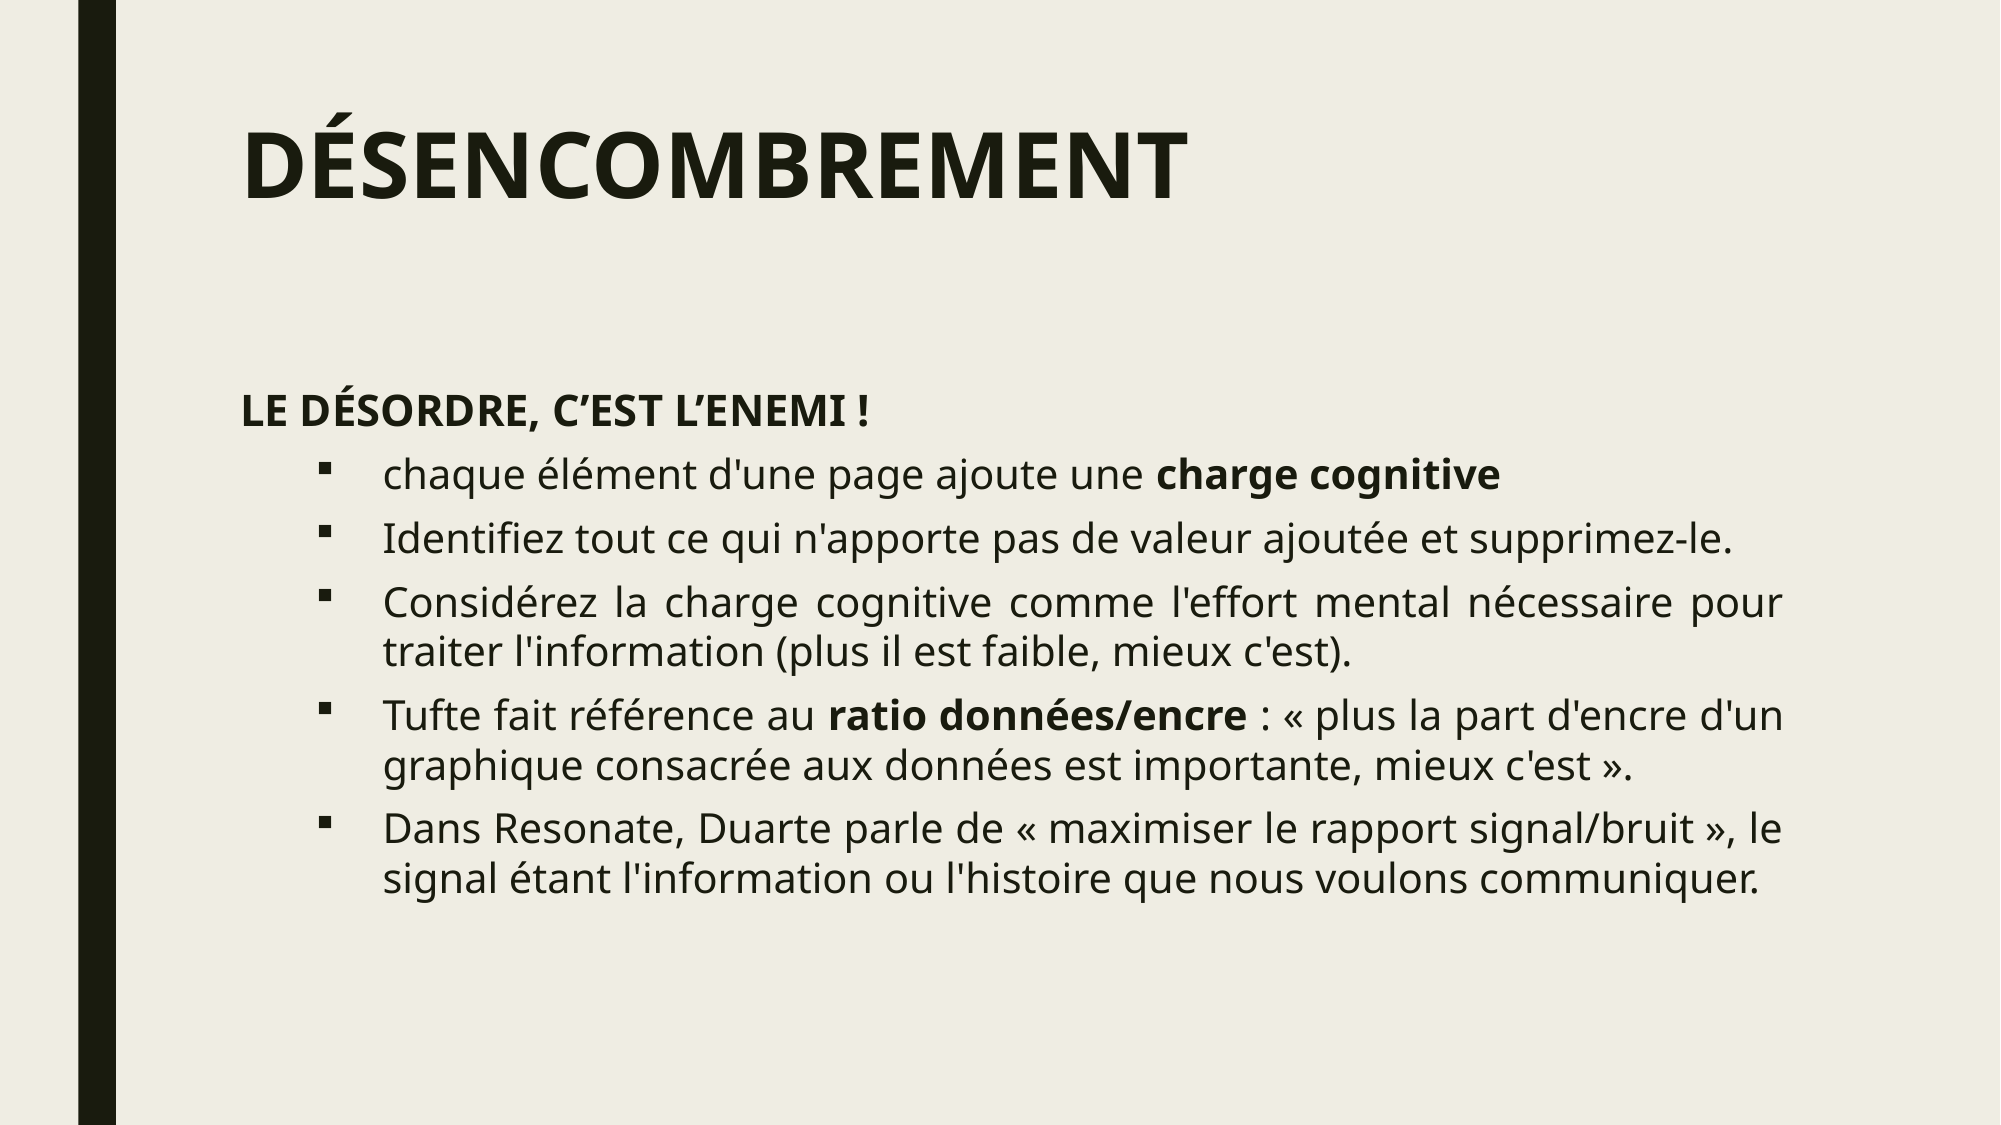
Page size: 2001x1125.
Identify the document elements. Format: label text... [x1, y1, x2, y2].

list LE DÉSORDRE, C’EST L’ENEMI ! chaque élément d'une page ajoute une charge cognitive Identifiez tout ce qui n'apporte pas de valeur ajoutée et supprimez-le. Considérez la charge cognitive comme l'effort mental nécessaire pour traiter l'information (plus il est faible, mieux c'est). Tufte fait référence au ratio données/encre : « plus la part d'encre d'un graphique consacrée aux données est importante, mieux c'est ». Dans Resonate, Duarte parle de « maximiser le rapport signal/bruit », le signal étant l'information ou l'histoire que nous voulons communiquer. [225, 375, 1800, 963]
title DÉSENCOMBREMENT [225, 112, 1800, 357]
